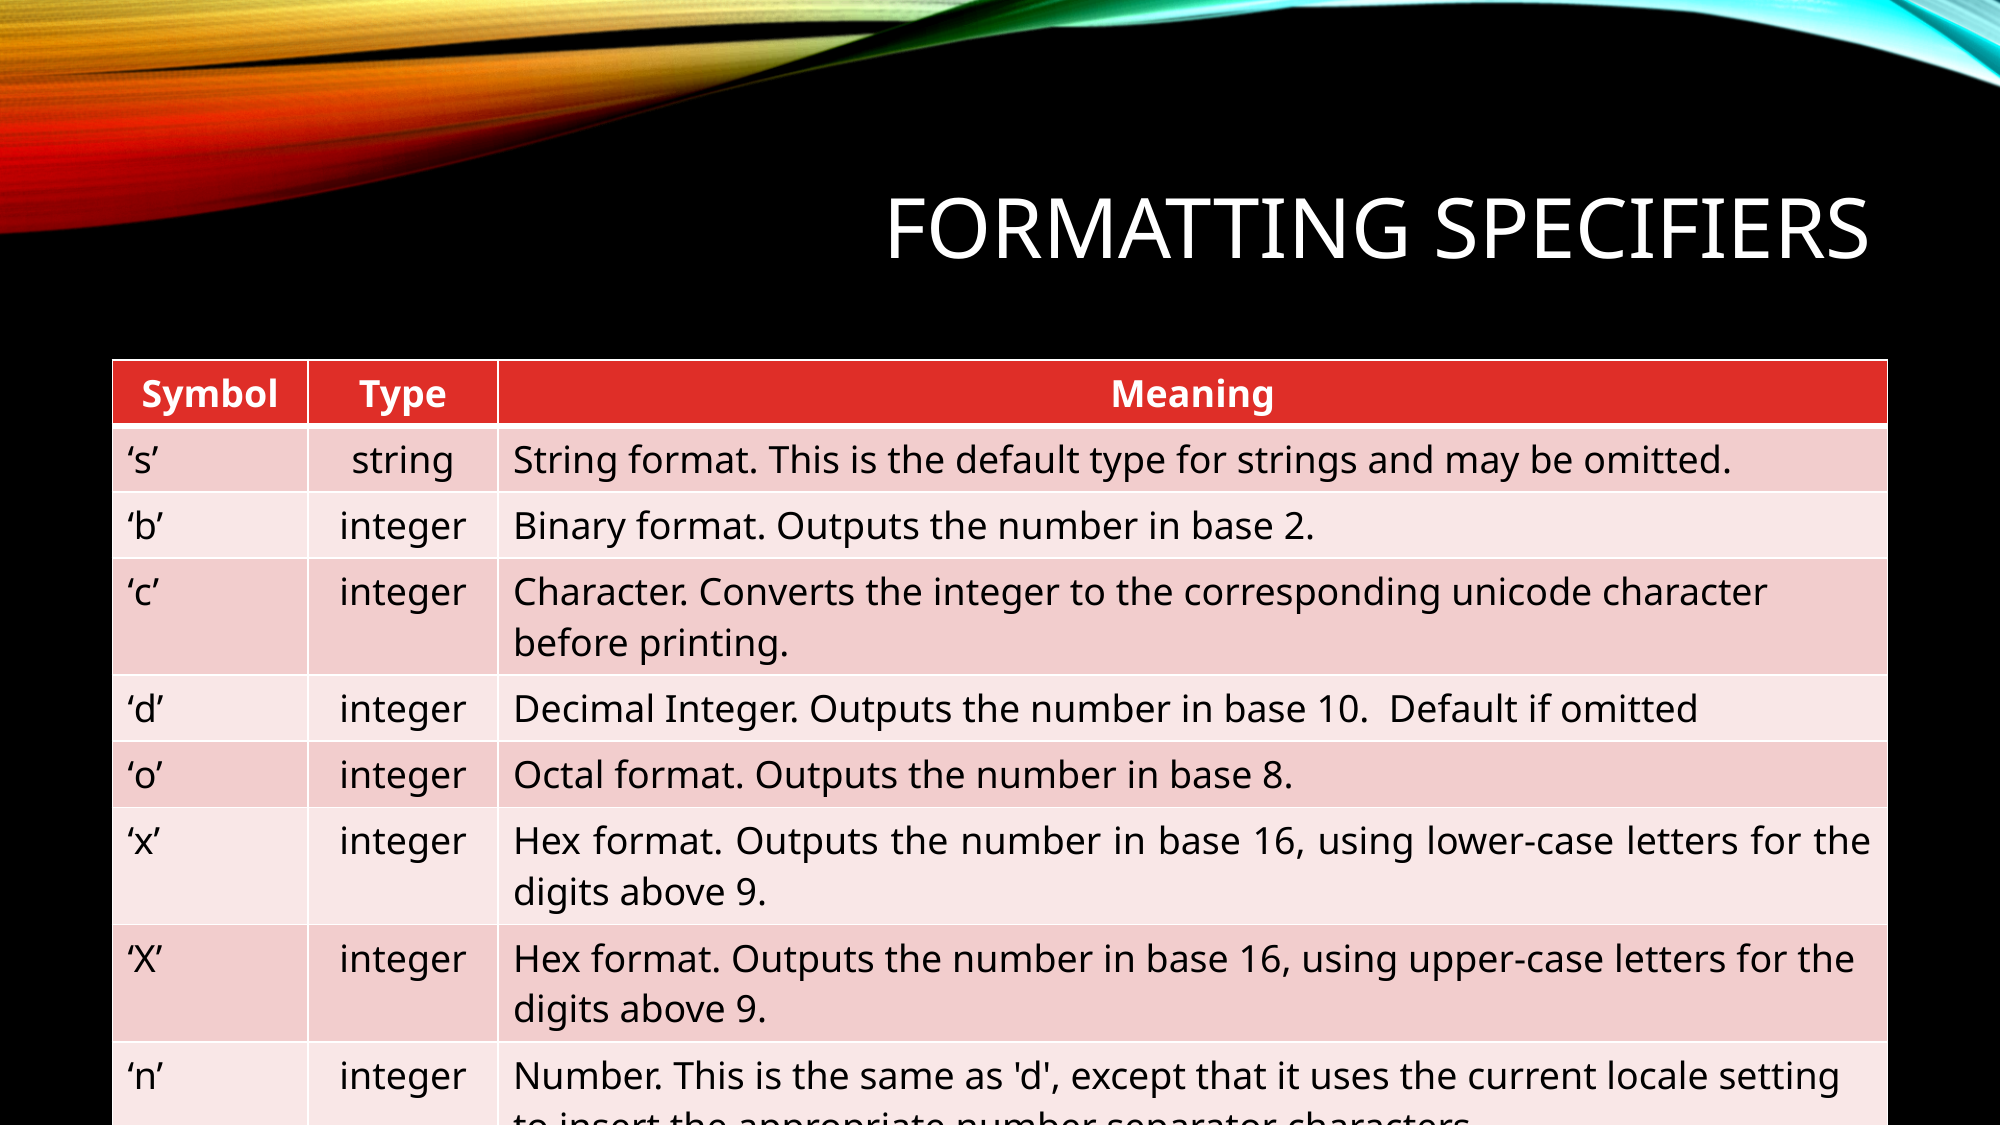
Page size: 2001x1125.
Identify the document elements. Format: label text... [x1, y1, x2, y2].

table_cell Decimal Integer. Outputs the number in base 10. Default if omitted [499, 676, 1887, 740]
table_cell integer [309, 559, 497, 674]
table_cell integer [309, 808, 497, 924]
table_cell String format. This is the default type for strings and may be omitted. [499, 429, 1887, 491]
table_cell Character. Converts the integer to the corresponding unicode character before printing. [499, 559, 1887, 674]
picture [0, 0, 2000, 236]
table_cell ‘c’ [113, 559, 307, 674]
table_cell Number. This is the same as 'd', except that it uses the current locale setting to insert the appropriate number separator characters. [499, 1043, 1887, 1125]
table_cell ‘n’ [113, 1043, 307, 1125]
table_cell ‘s’ [113, 429, 307, 491]
table_cell Octal format. Outputs the number in base 8. [499, 742, 1887, 807]
table_header Type [309, 361, 497, 423]
table_header Symbol [113, 361, 307, 423]
table_cell ‘x’ [113, 808, 307, 924]
table_cell integer [309, 1043, 497, 1125]
table_cell Binary format. Outputs the number in base 2. [499, 493, 1887, 557]
table_cell integer [309, 493, 497, 557]
table_cell integer [309, 925, 497, 1041]
table_cell string [309, 429, 497, 491]
table_cell Hex format. Outputs the number in base 16, using lower-case letters for the digits above 9. [499, 808, 1887, 924]
table_cell ‘X’ [113, 925, 307, 1041]
table_cell ‘d’ [113, 676, 307, 740]
table_cell integer [309, 676, 497, 740]
table_header Meaning [499, 361, 1887, 423]
table_cell integer [309, 742, 497, 807]
text_box Formatting SpecifieRs [474, 125, 1887, 338]
table_cell ‘o’ [113, 742, 307, 807]
table_cell ‘b’ [113, 493, 307, 557]
table_cell Hex format. Outputs the number in base 16, using upper-case letters for the digits above 9. [499, 925, 1887, 1041]
